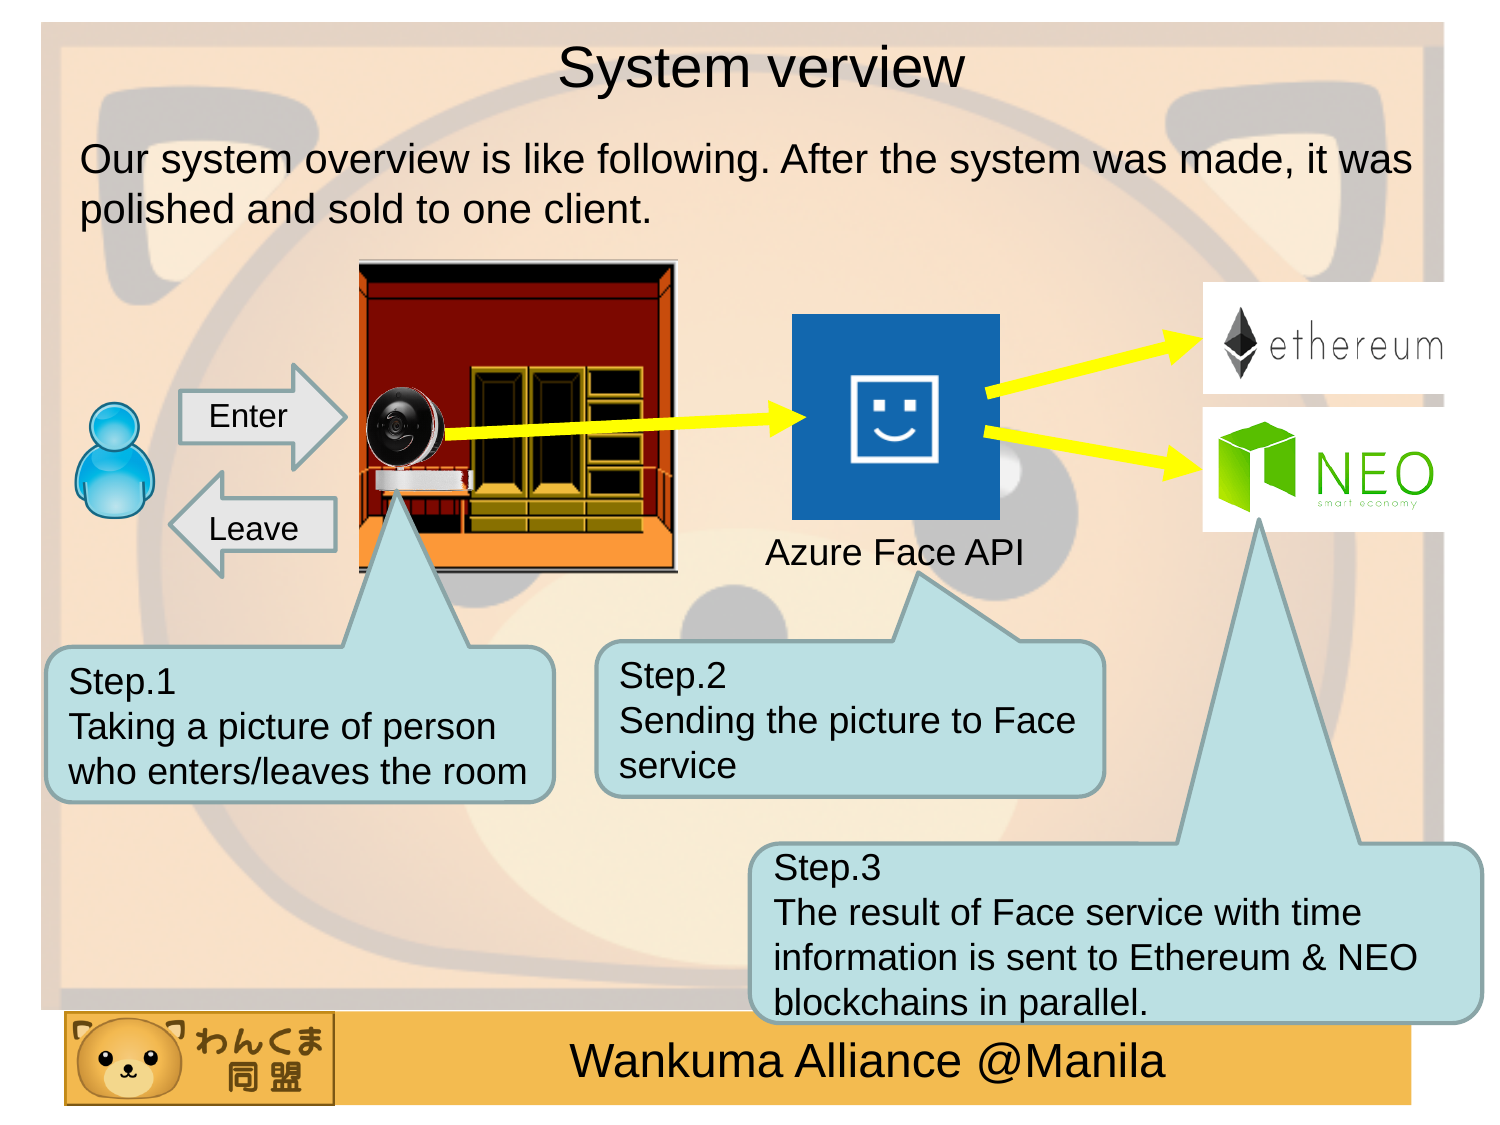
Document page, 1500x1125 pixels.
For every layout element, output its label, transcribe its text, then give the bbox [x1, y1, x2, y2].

text_box [178, 388, 193, 446]
picture [41, 22, 1459, 1010]
text_box Azure Face API [750, 520, 1052, 593]
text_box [984, 430, 1203, 470]
text_box Step.3 The result of Face service with time information is sent to Ethereum & NEO blockchains in parallel. [747, 541, 1485, 1026]
text_box Our system overview is like following. After the system was made, it was polished and sold to one client. [64, 124, 1436, 249]
text_box [208, 566, 225, 580]
text_box Step.2 Sending the picture to Face service [594, 570, 1107, 799]
text_box Enter [193, 387, 294, 453]
text_box Leave [193, 499, 324, 566]
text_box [444, 416, 807, 435]
text_box [169, 469, 294, 551]
text_box [291, 362, 306, 387]
text_box Step.1 Taking a picture of person who enters/leaves the room [43, 601, 557, 805]
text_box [985, 337, 1204, 394]
picture [64, 1011, 335, 1106]
text_box [324, 508, 338, 553]
text_box System verview [182, 21, 1341, 110]
